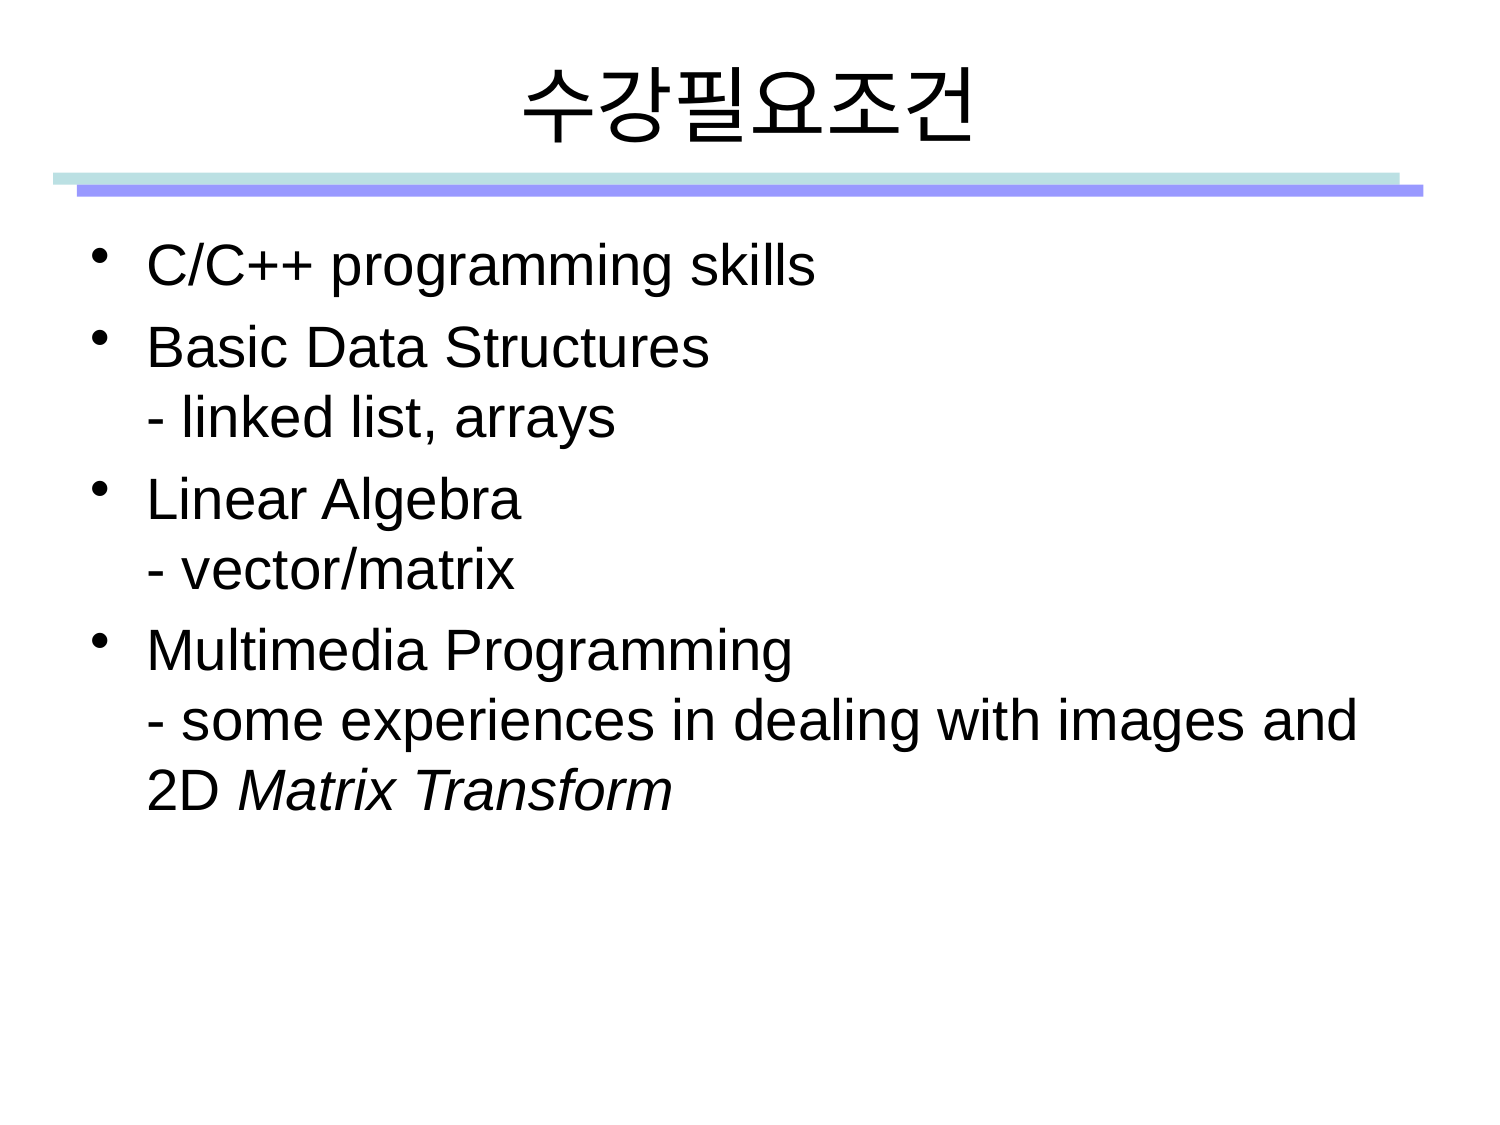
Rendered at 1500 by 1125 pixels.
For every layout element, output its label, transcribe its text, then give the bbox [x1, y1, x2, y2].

list C/C++ programming skills Basic Data Structures - linked list, arrays Linear Algebra - vector/matrix Multimedia Programming - some experiences in dealing with images and 2D Matrix Transform [75, 220, 1425, 1005]
title 수강필요조건 [75, 45, 1425, 161]
